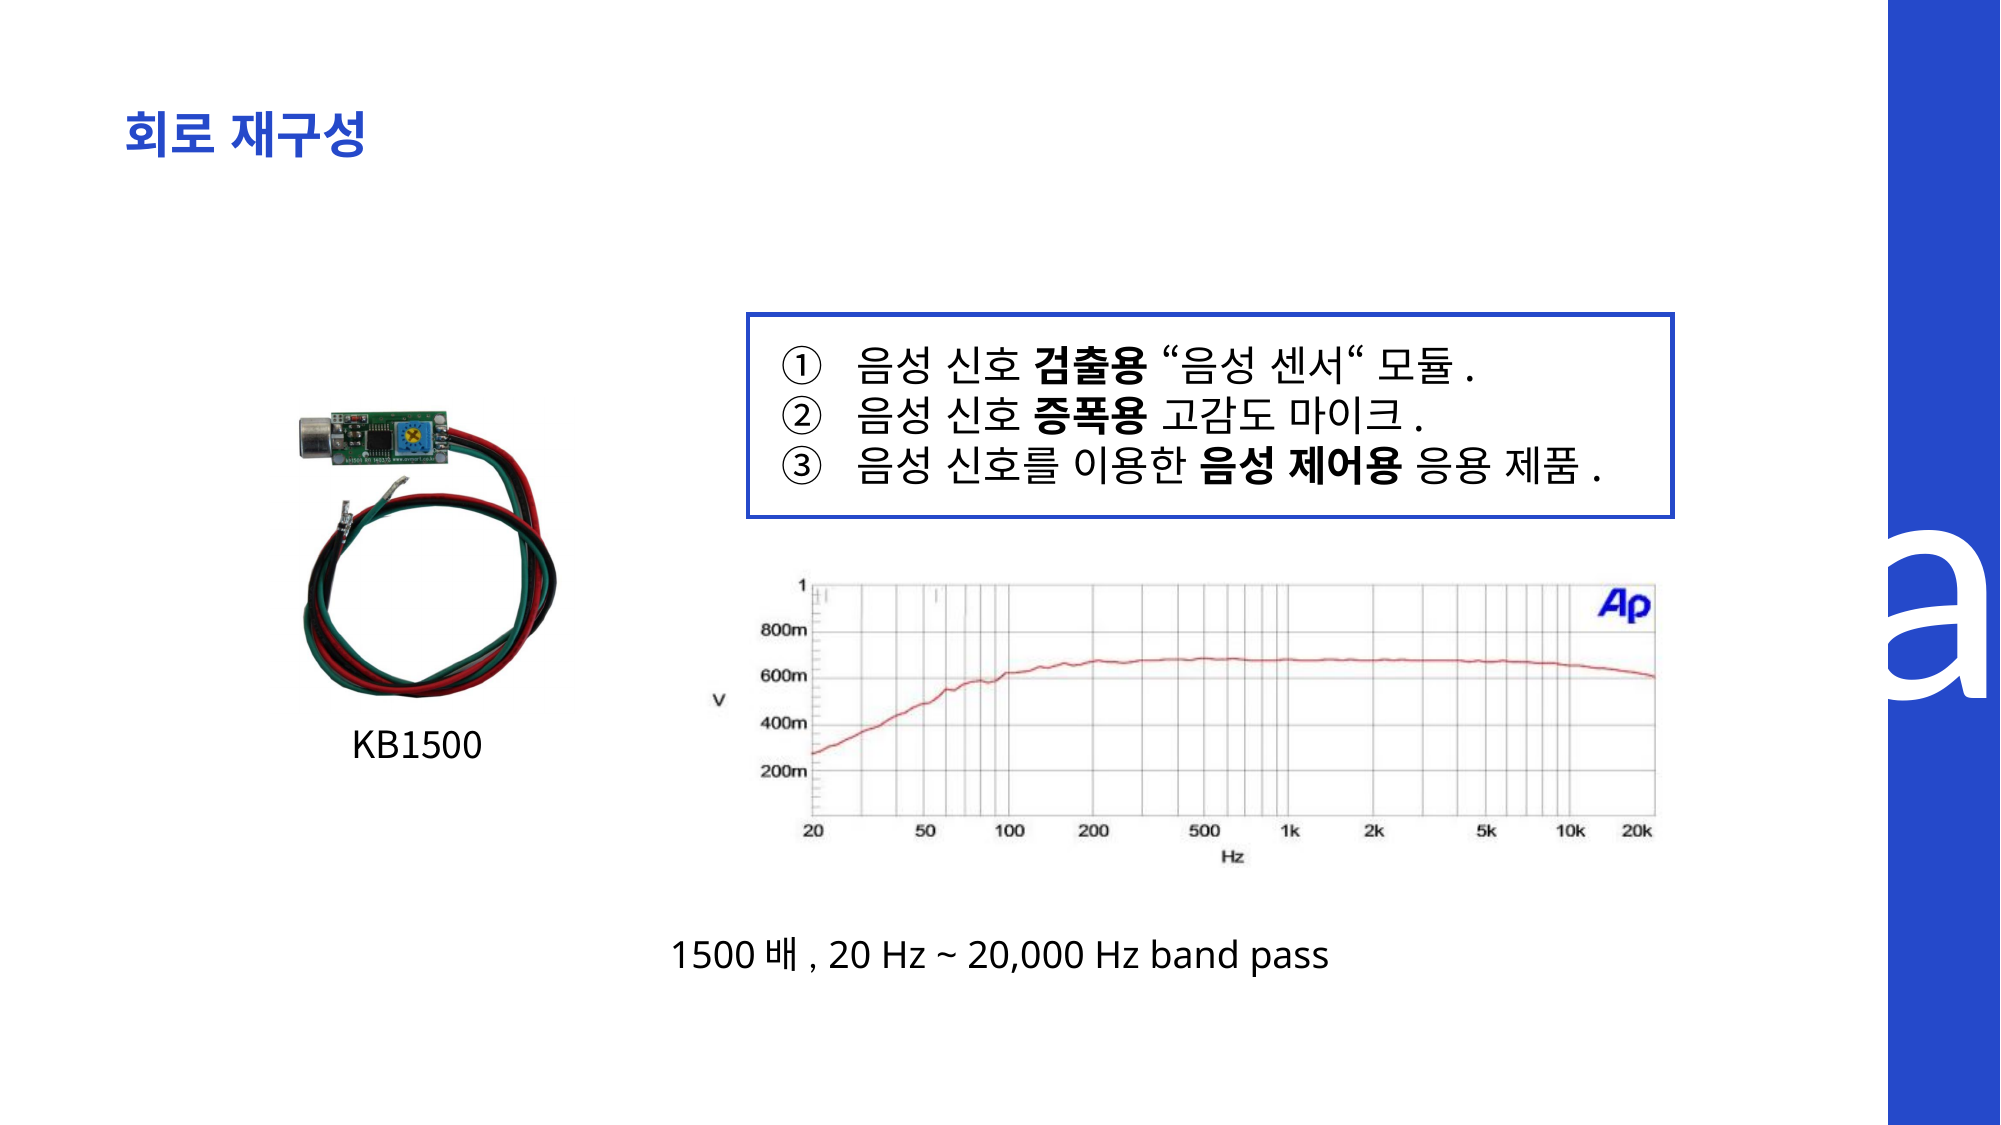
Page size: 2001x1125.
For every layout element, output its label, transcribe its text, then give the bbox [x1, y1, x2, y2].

text_box 회로 재구성 [109, 95, 1480, 171]
text_box KB1500 [336, 714, 508, 774]
picture [698, 557, 1679, 868]
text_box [747, 314, 1925, 518]
text_box a [1827, 345, 2000, 776]
text_box [1887, 0, 2000, 345]
picture [269, 397, 575, 714]
text_box [1887, 776, 2000, 1125]
text_box 1500배, 20 Hz ~ 20,000 Hz band pass [644, 924, 1356, 984]
